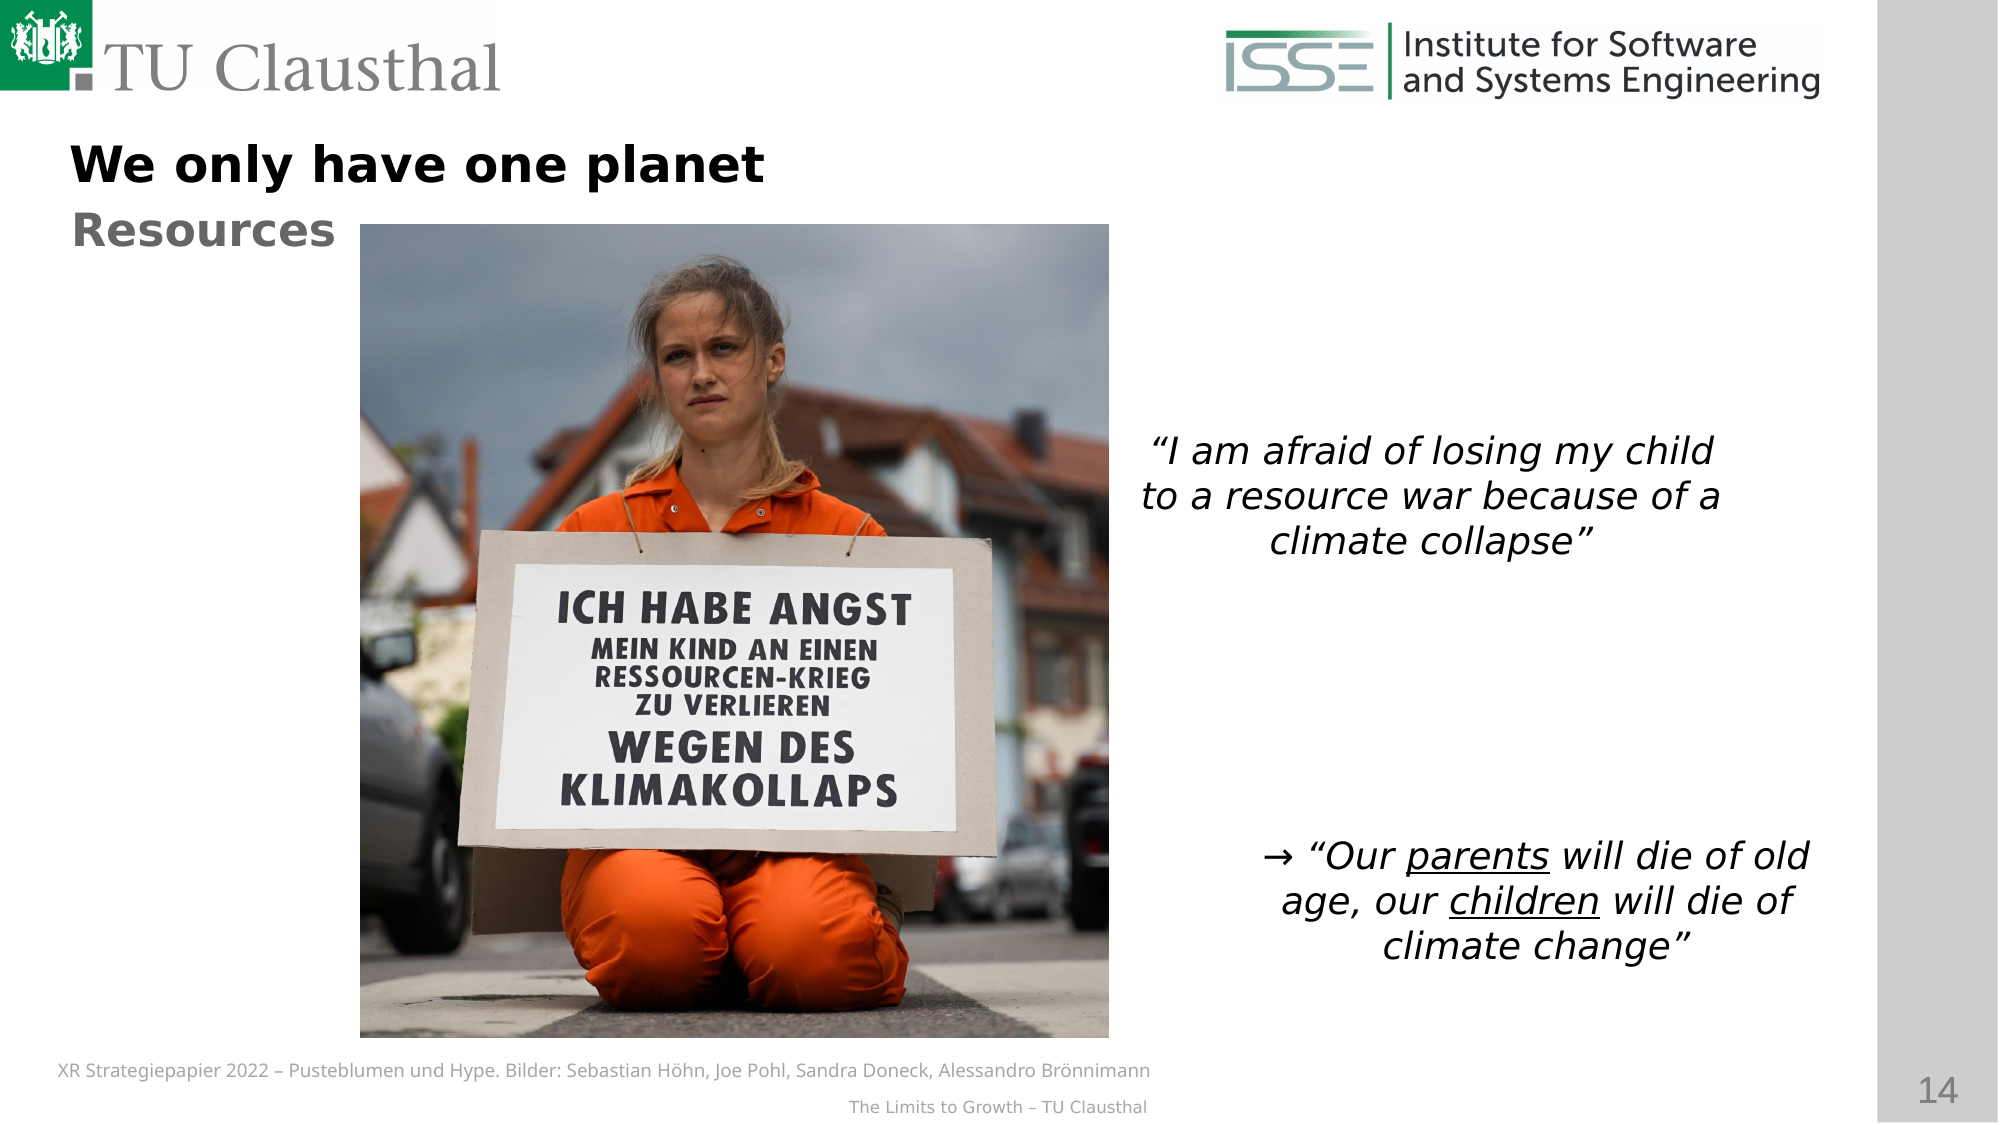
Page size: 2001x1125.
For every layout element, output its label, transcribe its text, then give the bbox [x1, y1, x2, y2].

text_box → “Our parents will die of old age, our children will die of climate change” [1230, 660, 1844, 1125]
text_box XR Strategiepapier 2022 – Pusteblumen und Hype. Bilder: Sebastian Höhn, Joe Pohl, Sandra Doneck, Alessandro Brönnimann [43, 1051, 1230, 1089]
text_box We only have one planet [55, 125, 1817, 206]
text_box Resources [70, 188, 1769, 269]
text_box “I am afraid of losing my child to a resource war because of a climate collapse” [1125, 269, 1739, 734]
picture [1218, 22, 1825, 106]
picture [0, 0, 500, 91]
picture [359, 224, 1109, 1038]
